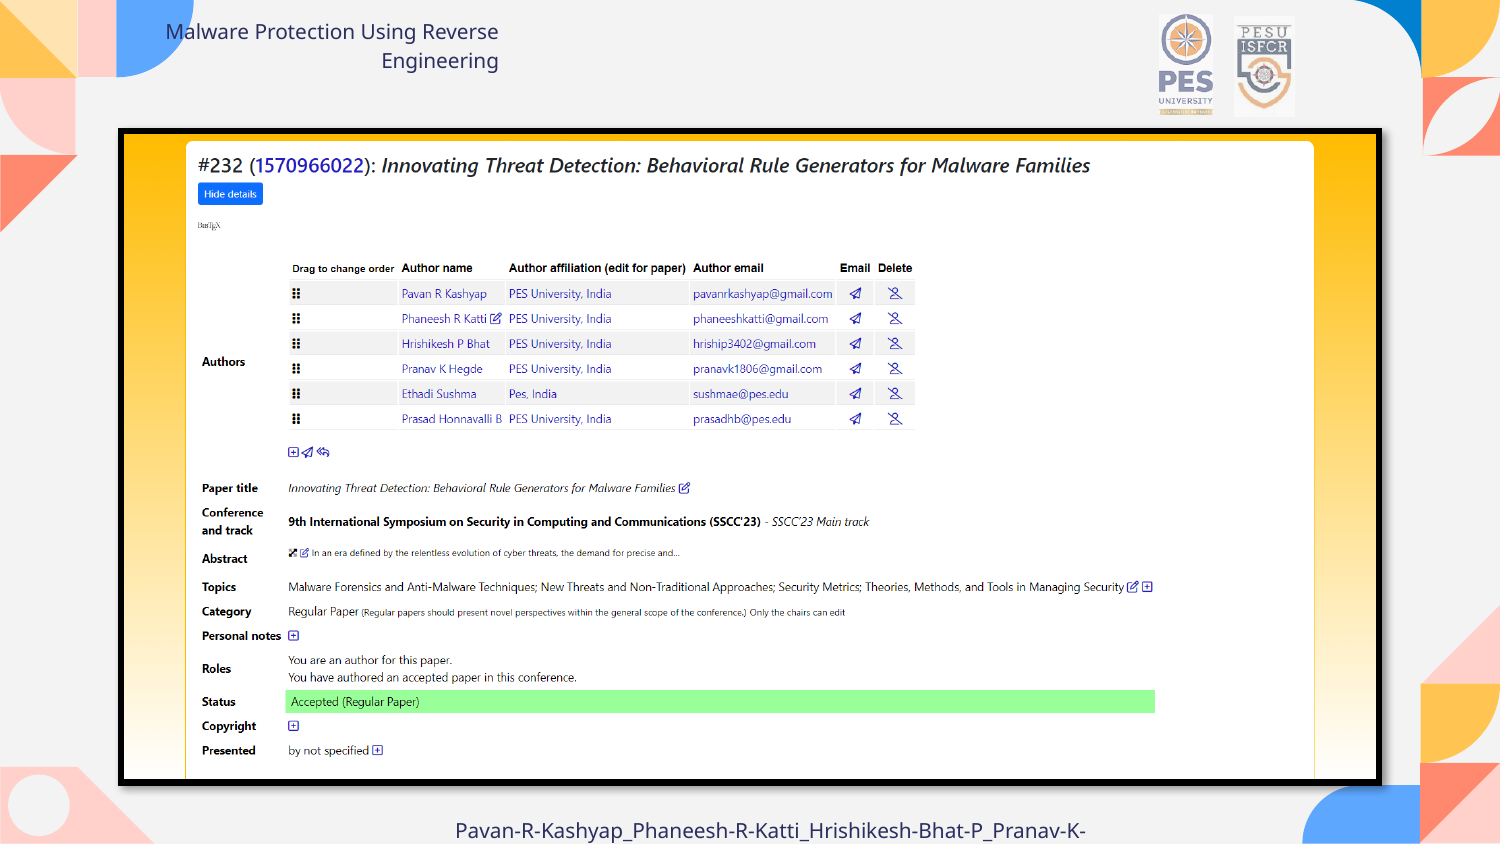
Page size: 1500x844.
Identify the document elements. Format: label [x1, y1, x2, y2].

text_box [60, 0, 1295, 844]
picture [1295, 133, 1377, 780]
